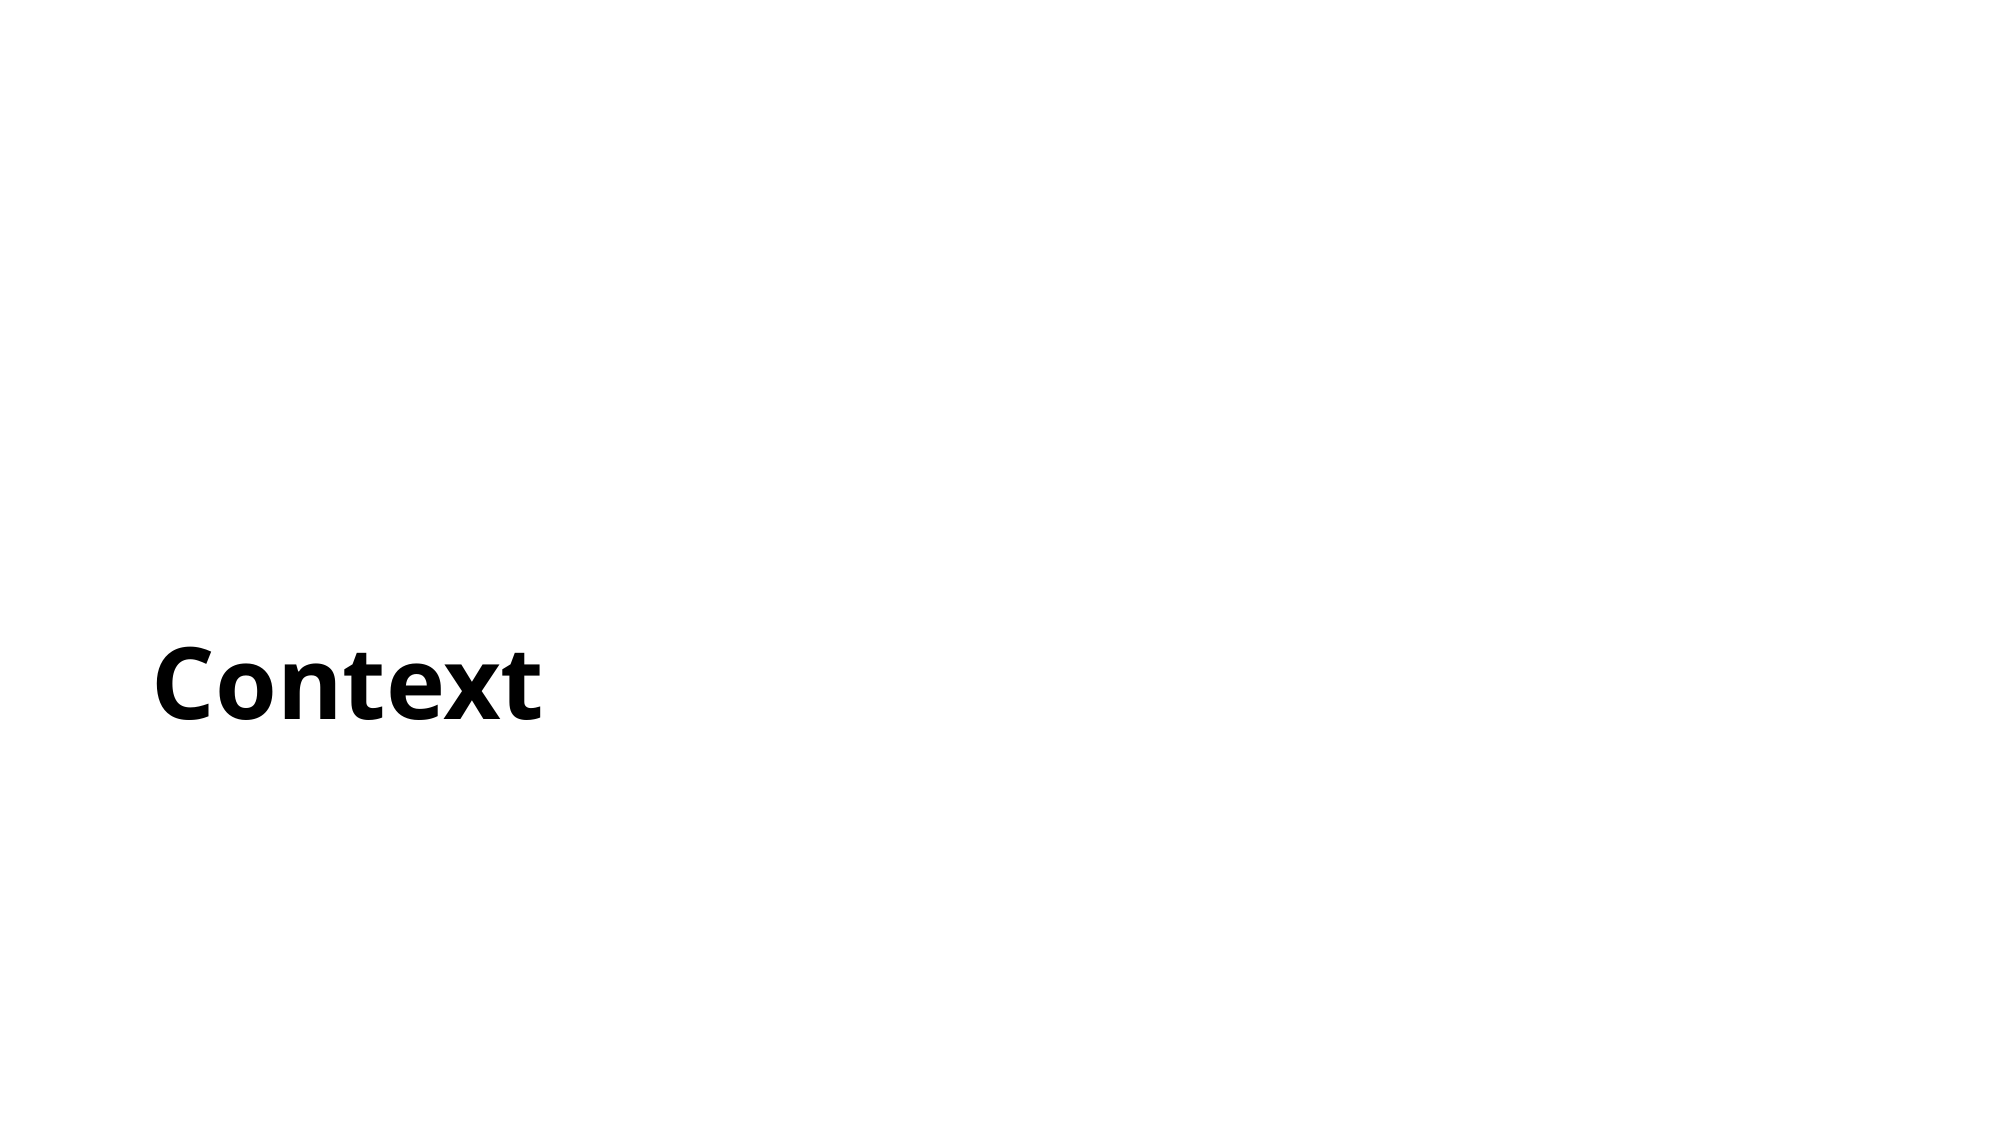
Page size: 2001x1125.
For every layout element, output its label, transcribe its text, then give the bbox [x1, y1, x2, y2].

title Context [136, 280, 1862, 749]
